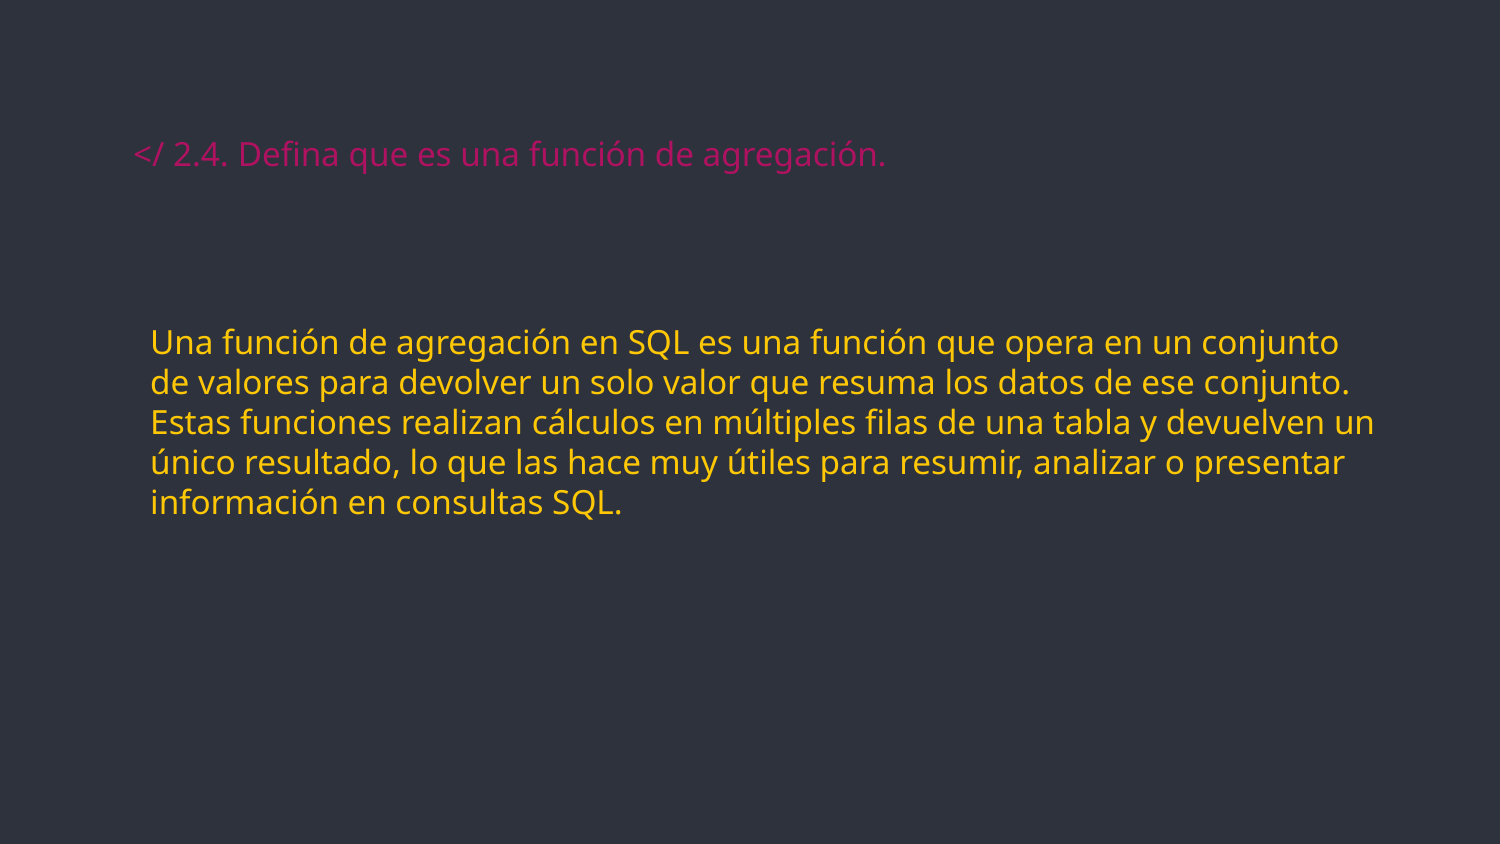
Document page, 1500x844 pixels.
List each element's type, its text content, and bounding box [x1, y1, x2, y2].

text_box Una función de agregación en SQL es una función que opera en un conjunto de valores para devolver un solo valor que resuma los datos de ese conjunto. Estas funciones realizan cálculos en múltiples filas de una tabla y devuelven un único resultado, lo que las hace muy útiles para resumir, analizar o presentar información en consultas SQL. [135, 306, 1399, 538]
title </ 2.4. Defina que es una función de agregación. [118, 118, 1382, 257]
